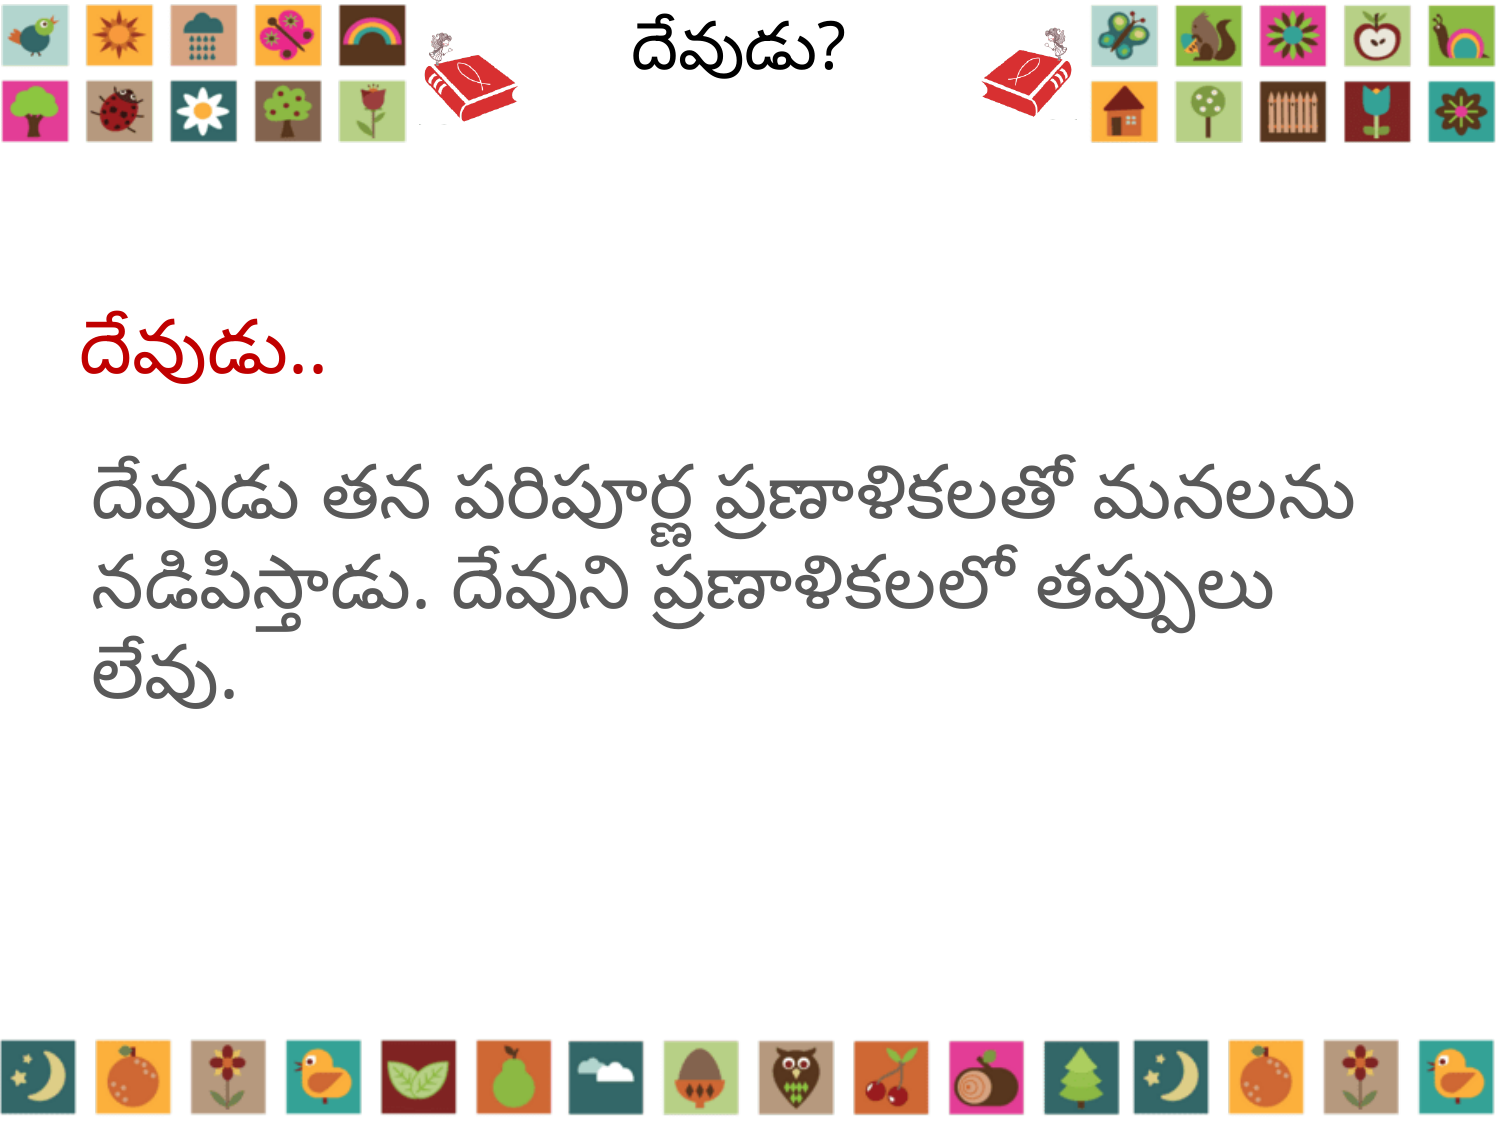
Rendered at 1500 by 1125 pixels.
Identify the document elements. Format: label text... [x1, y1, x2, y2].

picture [0, 3, 550, 150]
picture [950, 3, 1500, 150]
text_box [0, 1028, 1500, 1118]
text_box దేవుడు.. [64, 290, 1412, 396]
text_box దేవుడు? [414, 0, 1080, 91]
text_box దేవుడు తన పరిపూర్ణ ప్రణాళికలతో మనలను నడిపిస్తాడు. దేవుని ప్రణాళికలలో తప్పులు లేవు. [76, 436, 1424, 722]
